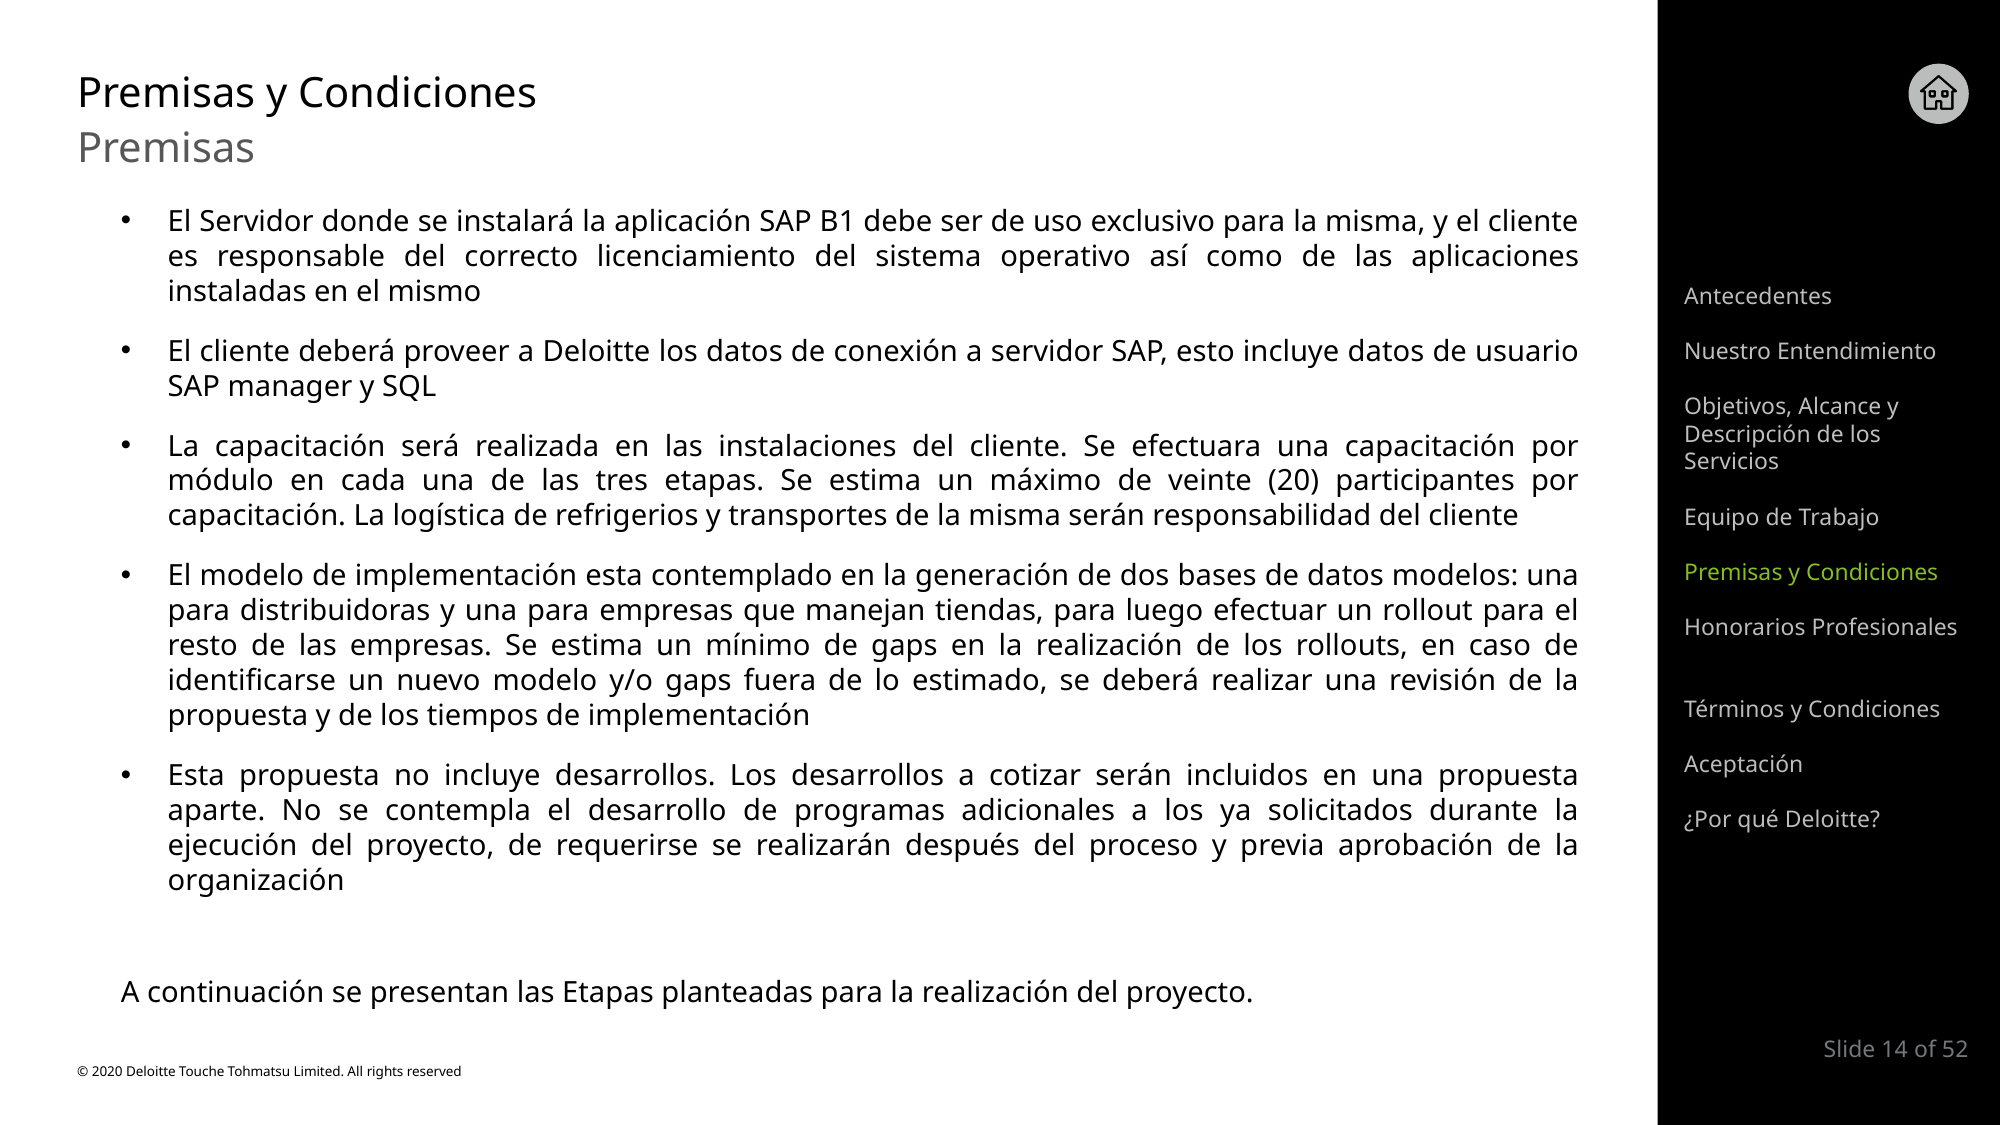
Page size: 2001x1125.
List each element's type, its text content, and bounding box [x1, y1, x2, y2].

list Premisas [77, 120, 1581, 245]
text_box ¿Por qué Deloitte? [1684, 804, 1968, 832]
text_box Objetivos, Alcance y Descripción de los Servicios [1684, 391, 1968, 475]
title Premisas y Condiciones [77, 66, 1581, 120]
text_box Nuestro Entendimiento [1684, 336, 1968, 365]
text_box Antecedentes [1684, 281, 1975, 310]
list El Servidor donde se instalará la aplicación SAP B1 debe ser de uso exclusivo para la misma, y el cliente es responsable del correcto licenciamiento del sistema operativo así como de las aplicaciones instaladas en el mismo El cliente deberá proveer a Deloitte los datos de conexión a servidor SAP, esto incluye datos de usuario SAP manager y SQL La capacitación será realizada en las instalaciones del cliente. Se efectuara una capacitación por módulo en cada una de las tres etapas. Se estima un máximo de veinte (20) participantes por capacitación. La logística de refrigerios y transportes de la misma serán responsabilidad del cliente El modelo de implementación esta contemplado en la generación de dos bases de datos modelos: una para distribuidoras y una para empresas que manejan tiendas, para luego efectuar un rollout para el resto de las empresas. Se estima un mínimo de gaps en la realización de los rollouts, en caso de identificarse un nuevo modelo y/o gaps fuera de lo estimado, se deberá realizar una revisión de la propuesta y de los tiempos de implementación Esta propuesta no incluye desarrollos. Los desarrollos a cotizar serán incluidos en una propuesta aparte. No se contempla el desarrollo de programas adicionales a los ya solicitados durante la ejecución del proyecto, de requerirse se realizarán después del proceso y previa aprobación de la organización A continuación se presentan las Etapas planteadas para la realización del proyecto. [77, 245, 1581, 1044]
text_box Premisas y Condiciones [1684, 557, 1968, 585]
text_box Términos y Condiciones [1684, 694, 1968, 723]
text_box Equipo de Trabajo [1684, 502, 1968, 530]
text_box Aceptación [1684, 749, 1968, 778]
text_box Honorarios Profesionales [1684, 612, 1968, 641]
